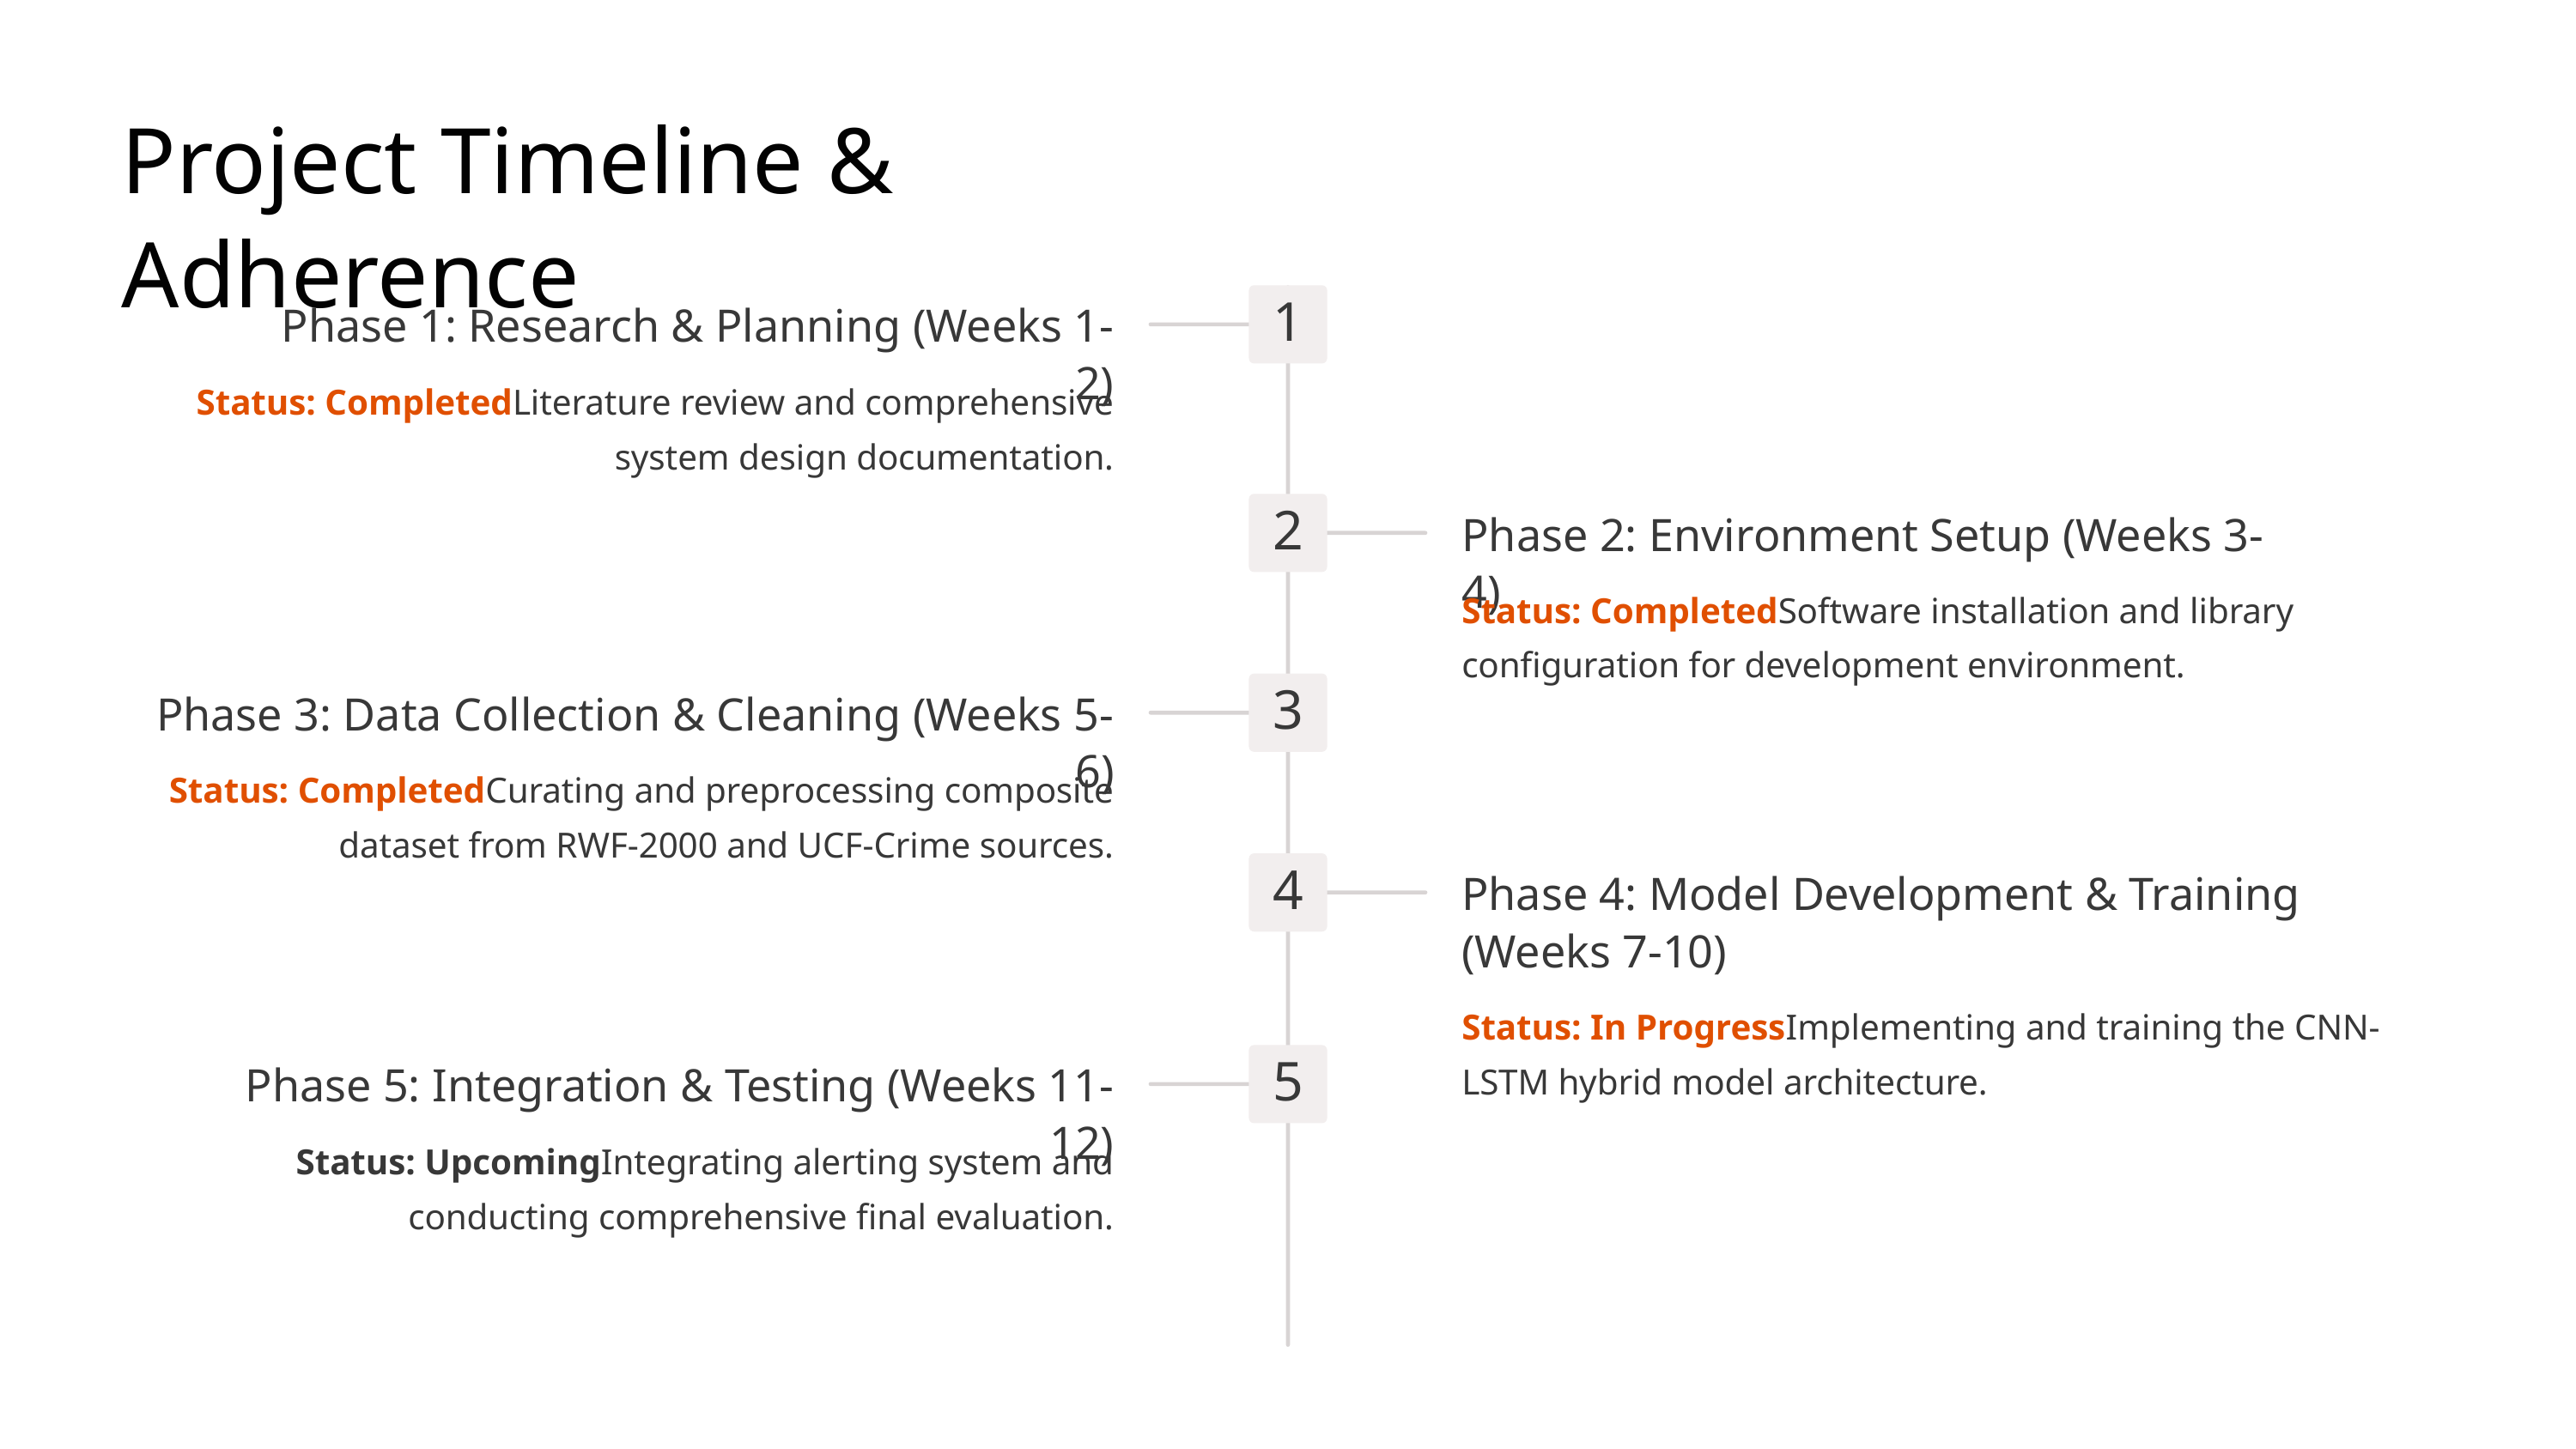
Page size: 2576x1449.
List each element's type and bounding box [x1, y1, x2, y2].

text_box [1148, 1082, 1244, 1087]
text_box [1249, 285, 1327, 364]
text_box [0, 0, 2576, 1449]
text_box [1249, 1045, 1327, 1124]
text_box [1285, 579, 1291, 672]
text_box [1285, 759, 1291, 852]
text_box [1285, 1131, 1291, 1348]
text_box [1249, 852, 1327, 932]
text_box [1331, 530, 1428, 536]
text_box [1148, 710, 1244, 715]
text_box [1285, 939, 1291, 1043]
text_box [1148, 322, 1244, 327]
text_box [1249, 673, 1327, 752]
text_box [1331, 890, 1428, 895]
text_box [1285, 371, 1291, 492]
text_box [1249, 493, 1327, 573]
